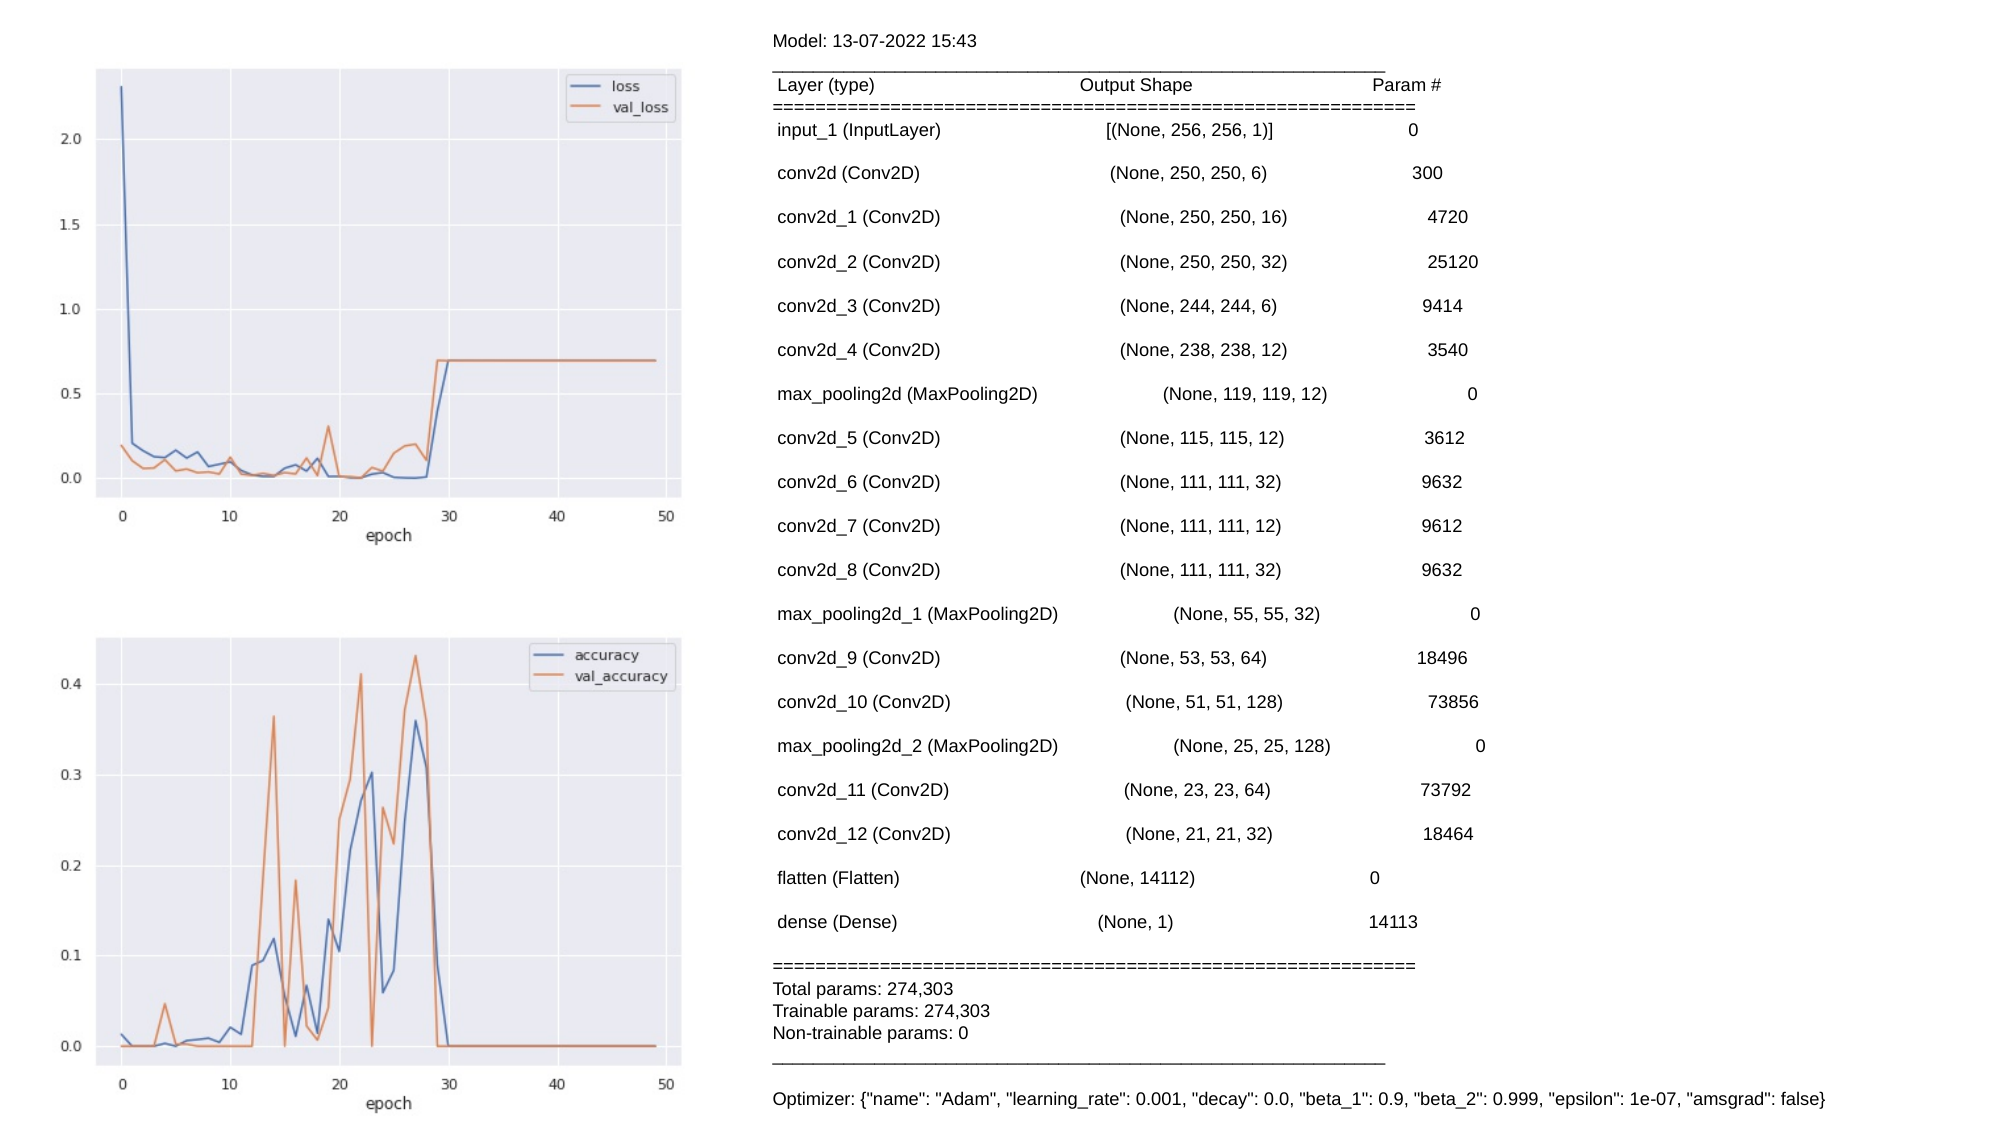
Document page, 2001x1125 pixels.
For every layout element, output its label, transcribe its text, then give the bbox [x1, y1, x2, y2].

text_box Model: 13-07-2022 15:43 ____________________________________________________________ Layer (type) Output Shape Param # ============================================================ input_1 (InputLayer) [(None, 256, 256, 1)] 0 conv2d (Conv2D) (None, 250, 250, 6) 300 conv2d_1 (Conv2D) (None, 250, 250, 16) 4720 conv2d_2 (Conv2D) (None, 250, 250, 32) 25120 conv2d_3 (Conv2D) (None, 244, 244, 6) 9414 conv2d_4 (Conv2D) (None, 238, 238, 12) 3540 max_pooling2d (MaxPooling2D) (None, 119, 119, 12) 0 conv2d_5 (Conv2D) (None, 115, 115, 12) 3612 conv2d_6 (Conv2D) (None, 111, 111, 32) 9632 conv2d_7 (Conv2D) (None, 111, 111, 12) 9612 conv2d_8 (Conv2D) (None, 111, 111, 32) 9632 max_pooling2d_1 (MaxPooling2D) (None, 55, 55, 32) 0 conv2d_9 (Conv2D) (None, 53, 53, 64) 18496 conv2d_10 (Conv2D) (None, 51, 51, 128) 73856 max_pooling2d_2 (MaxPooling2D) (None, 25, 25, 128) 0 conv2d_11 (Conv2D) (None, 23, 23, 64) 73792 conv2d_12 (Conv2D) (None, 21, 21, 32) 18464 flatten (Flatten) (None, 14112) 0 dense (Dense) (None, 1) 14113 ============================================================ Total params: 274,303 Trainable params: 274,303 Non-trainable params: 0 ____________________________________________________________ Optimizer: {"name": "Adam", "learning_rate": 0.001, "decay": 0.0, "beta_1": 0.9, "beta_2": 0.999, "epsilon": 1e-07, "amsgrad": false} [759, 0, 2000, 1125]
picture [0, 0, 758, 1125]
